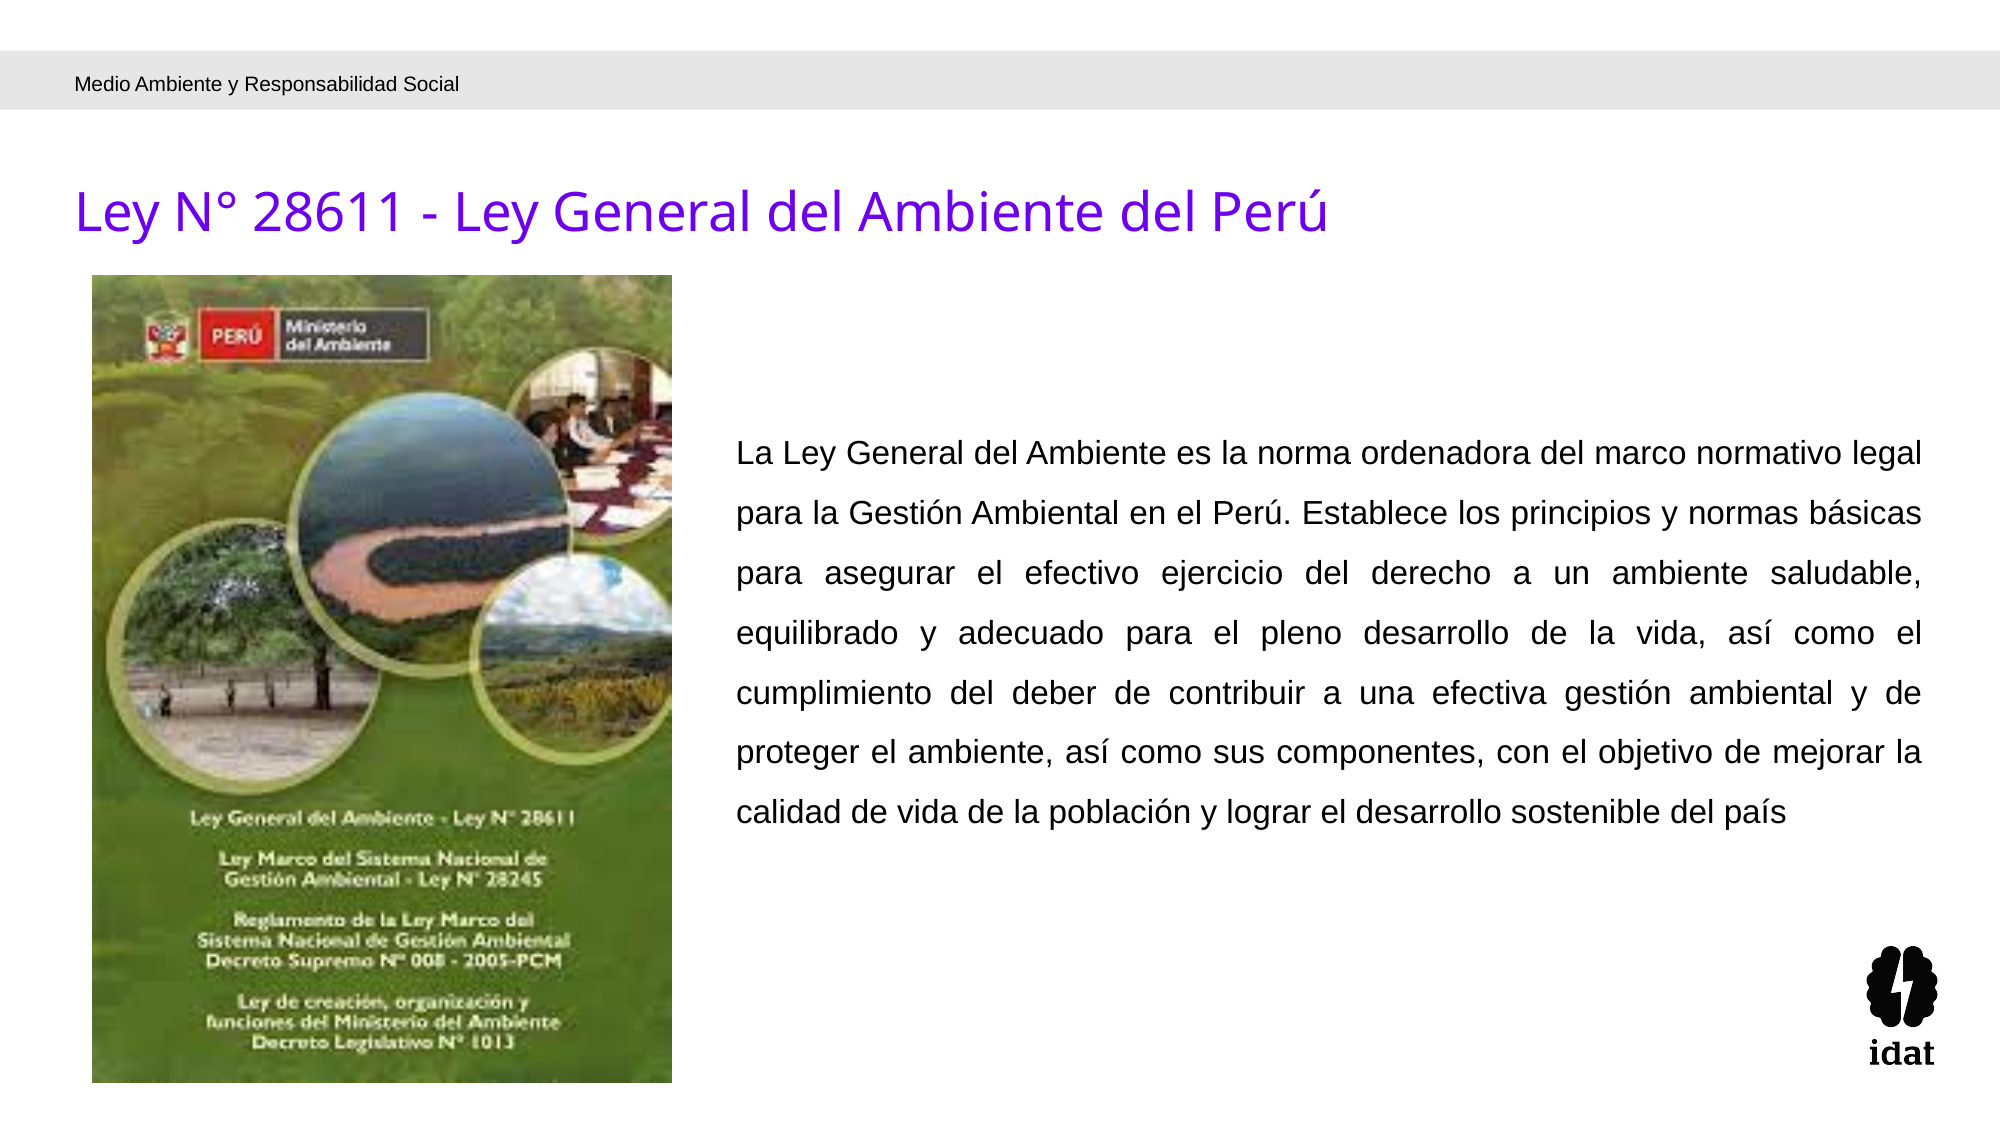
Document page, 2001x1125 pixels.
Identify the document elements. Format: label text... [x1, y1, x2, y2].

picture [1866, 946, 1938, 1065]
list Ley N° 28611 - Ley General del Ambiente del Perú [74, 179, 1487, 258]
picture [92, 275, 672, 1083]
text_box La Ley General del Ambiente es la norma ordenadora del marco normativo legal para la Gestión Ambiental en el Perú. Establece los principios y normas básicas para asegurar el efectivo ejercicio del derecho a un ambiente saludable, equilibrado y adecuado para el pleno desarrollo de la vida, así como el cumplimiento del deber de contribuir a una efectiva gestión ambiental y de proteger el ambiente, así como sus componentes, con el objetivo de mejorar la calidad de vida de la población y lograr el desarrollo sostenible del país [721, 403, 1939, 838]
list Medio Ambiente y Responsabilidad Social [74, 58, 690, 106]
